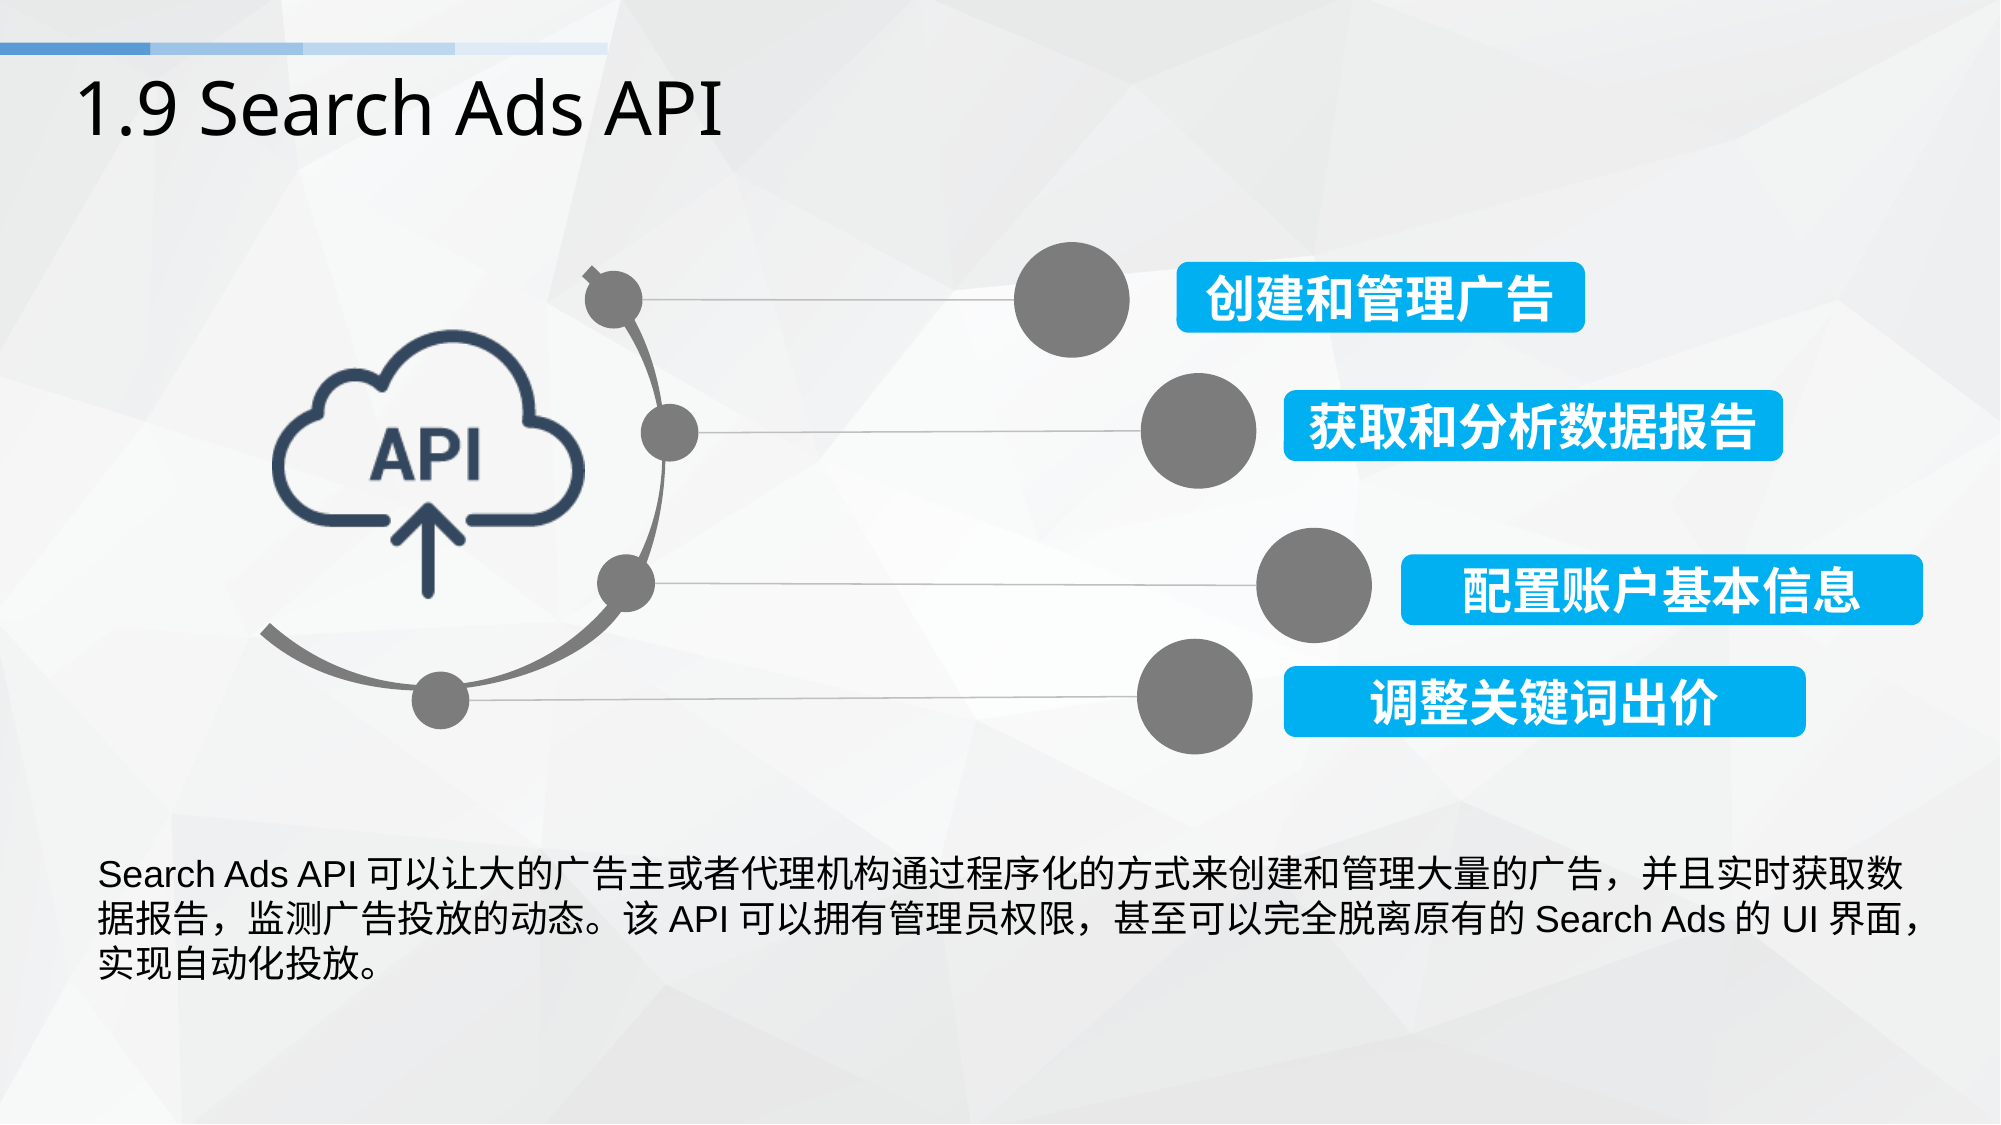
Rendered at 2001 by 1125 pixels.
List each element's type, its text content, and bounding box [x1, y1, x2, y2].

text_box 创建和管理广告 [1372, 261, 1586, 334]
text_box 配置账户基本信息 [1400, 553, 1924, 626]
text_box Search Ads API可以让大的广告主或者代理机构通过程序化的方式来创建和管理大量的广告，并且实时获取数据报告，监测广告投放的动态。该API可以拥有管理员权限，甚至可以完全脱离原有的Search Ads的UI界面，实现自动化投放。 [82, 843, 1946, 1083]
title 1.9 Search Ads API [58, 59, 1784, 164]
picture [0, 0, 2001, 1124]
text_box 调整关键词出价 [1372, 665, 1807, 738]
text_box 获取和分析数据报告 [1372, 389, 1784, 462]
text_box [393, 242, 1372, 783]
